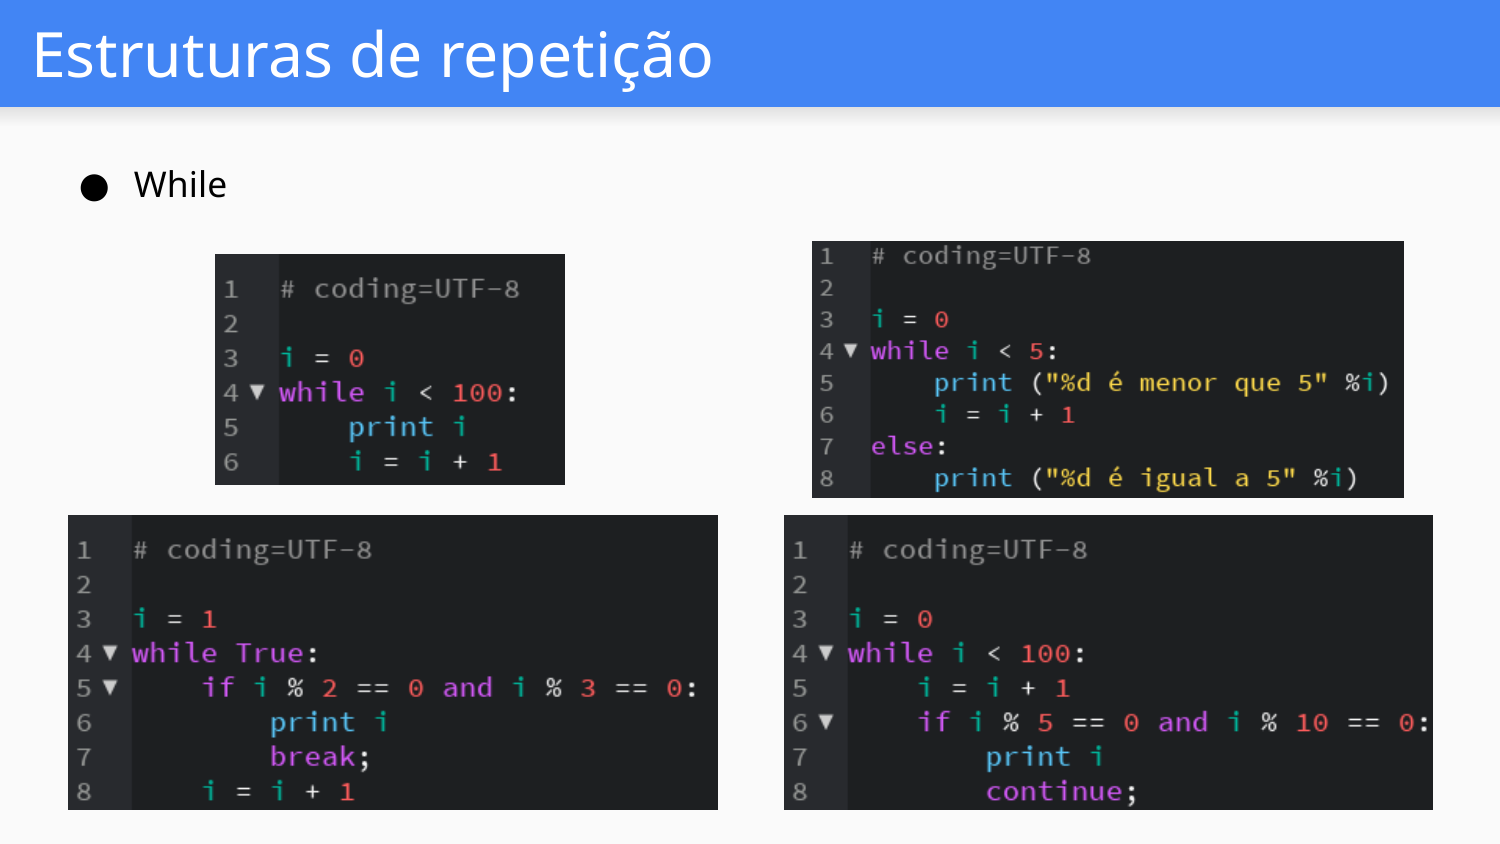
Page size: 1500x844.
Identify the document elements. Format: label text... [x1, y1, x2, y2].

title Estruturas de repetição [16, 2, 1464, 102]
picture [812, 241, 1405, 498]
text_box While [43, 126, 1464, 255]
picture [215, 254, 565, 485]
picture [783, 515, 1433, 810]
picture [68, 515, 718, 810]
